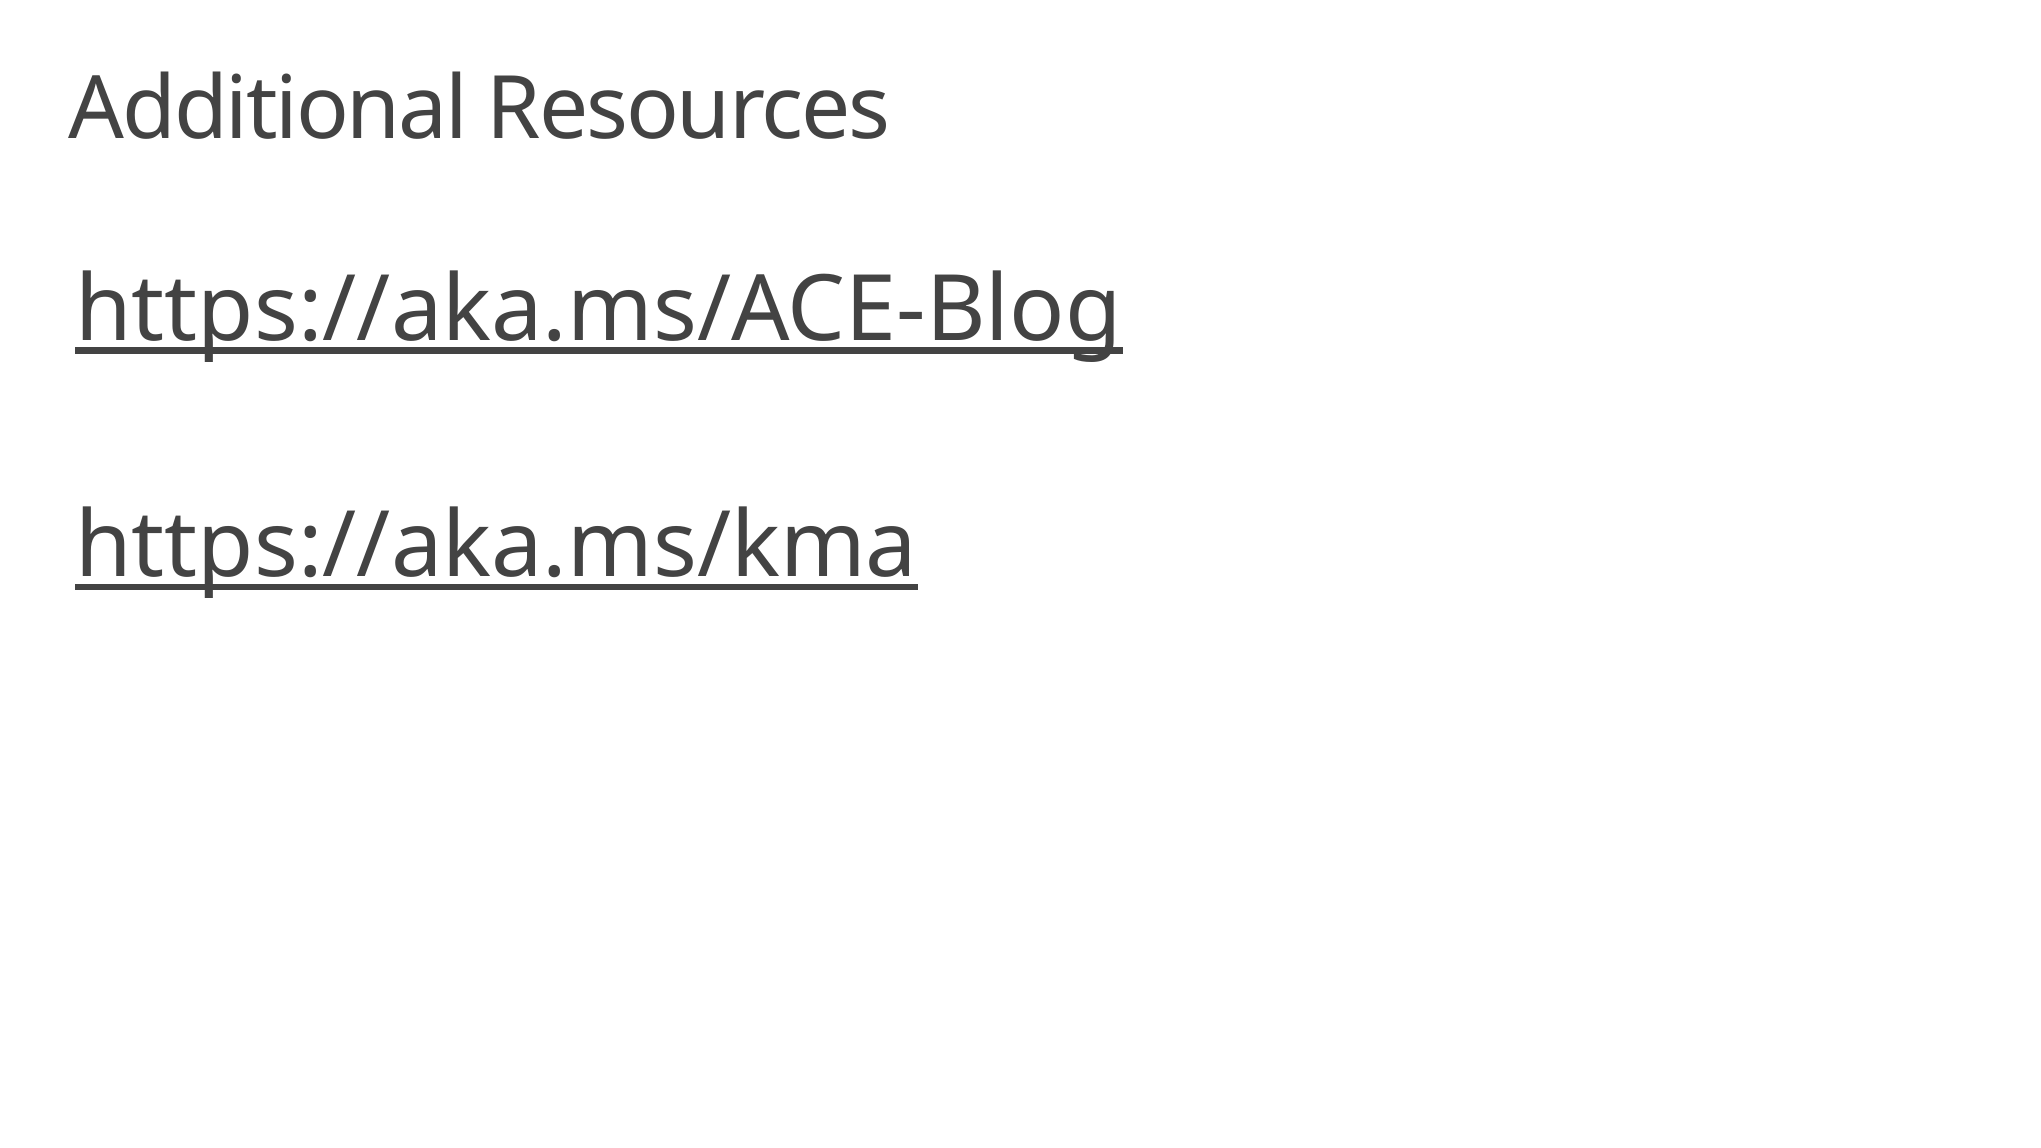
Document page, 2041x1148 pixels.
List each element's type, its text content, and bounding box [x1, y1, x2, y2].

text_box https://aka.ms/ACE-Blog https://aka.ms/kma [45, 226, 1733, 735]
title Additional Resources [45, 48, 1996, 199]
